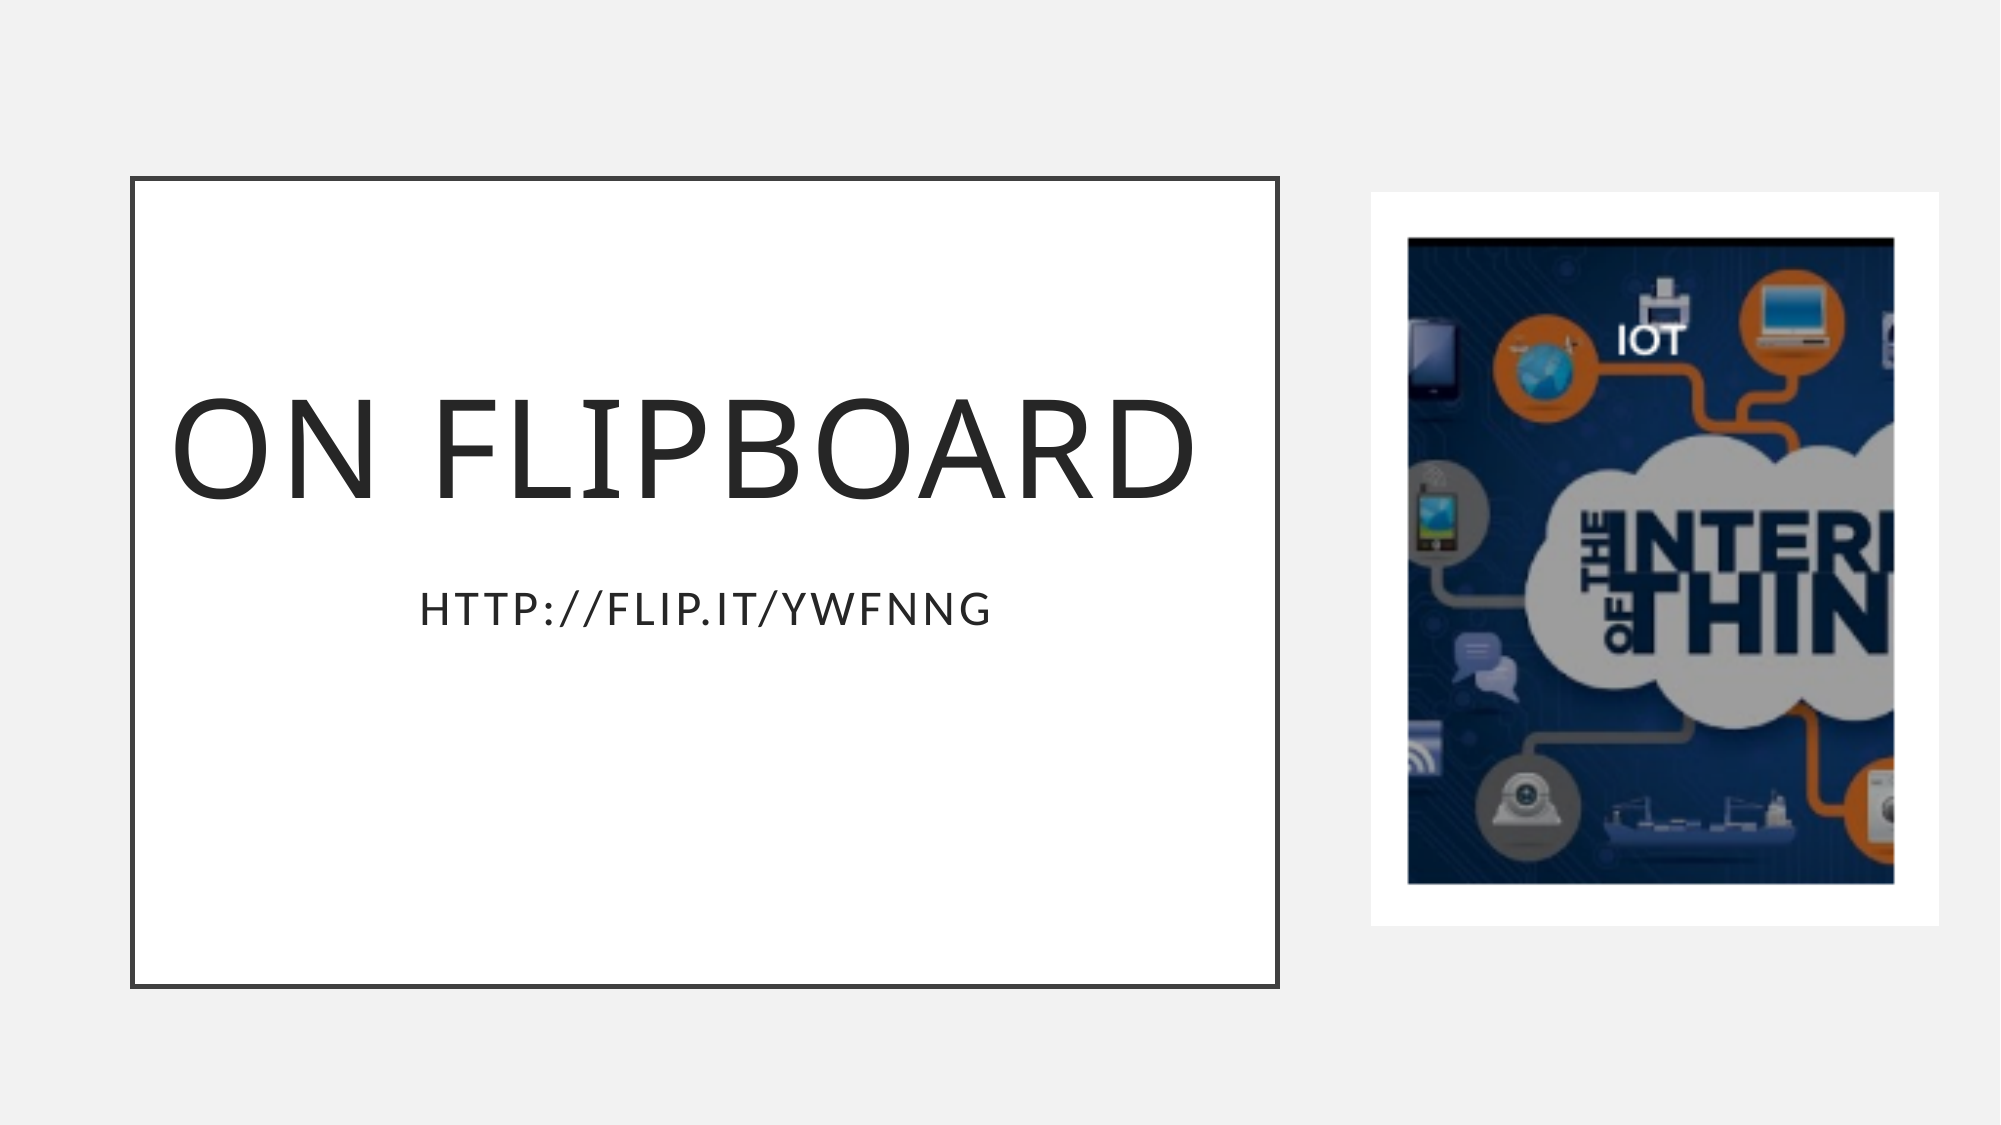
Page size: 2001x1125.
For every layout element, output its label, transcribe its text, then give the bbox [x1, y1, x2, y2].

text_box ON FLIPBOARD http://flip.it/YwfNNG [132, 178, 1278, 987]
picture [1371, 192, 1939, 926]
